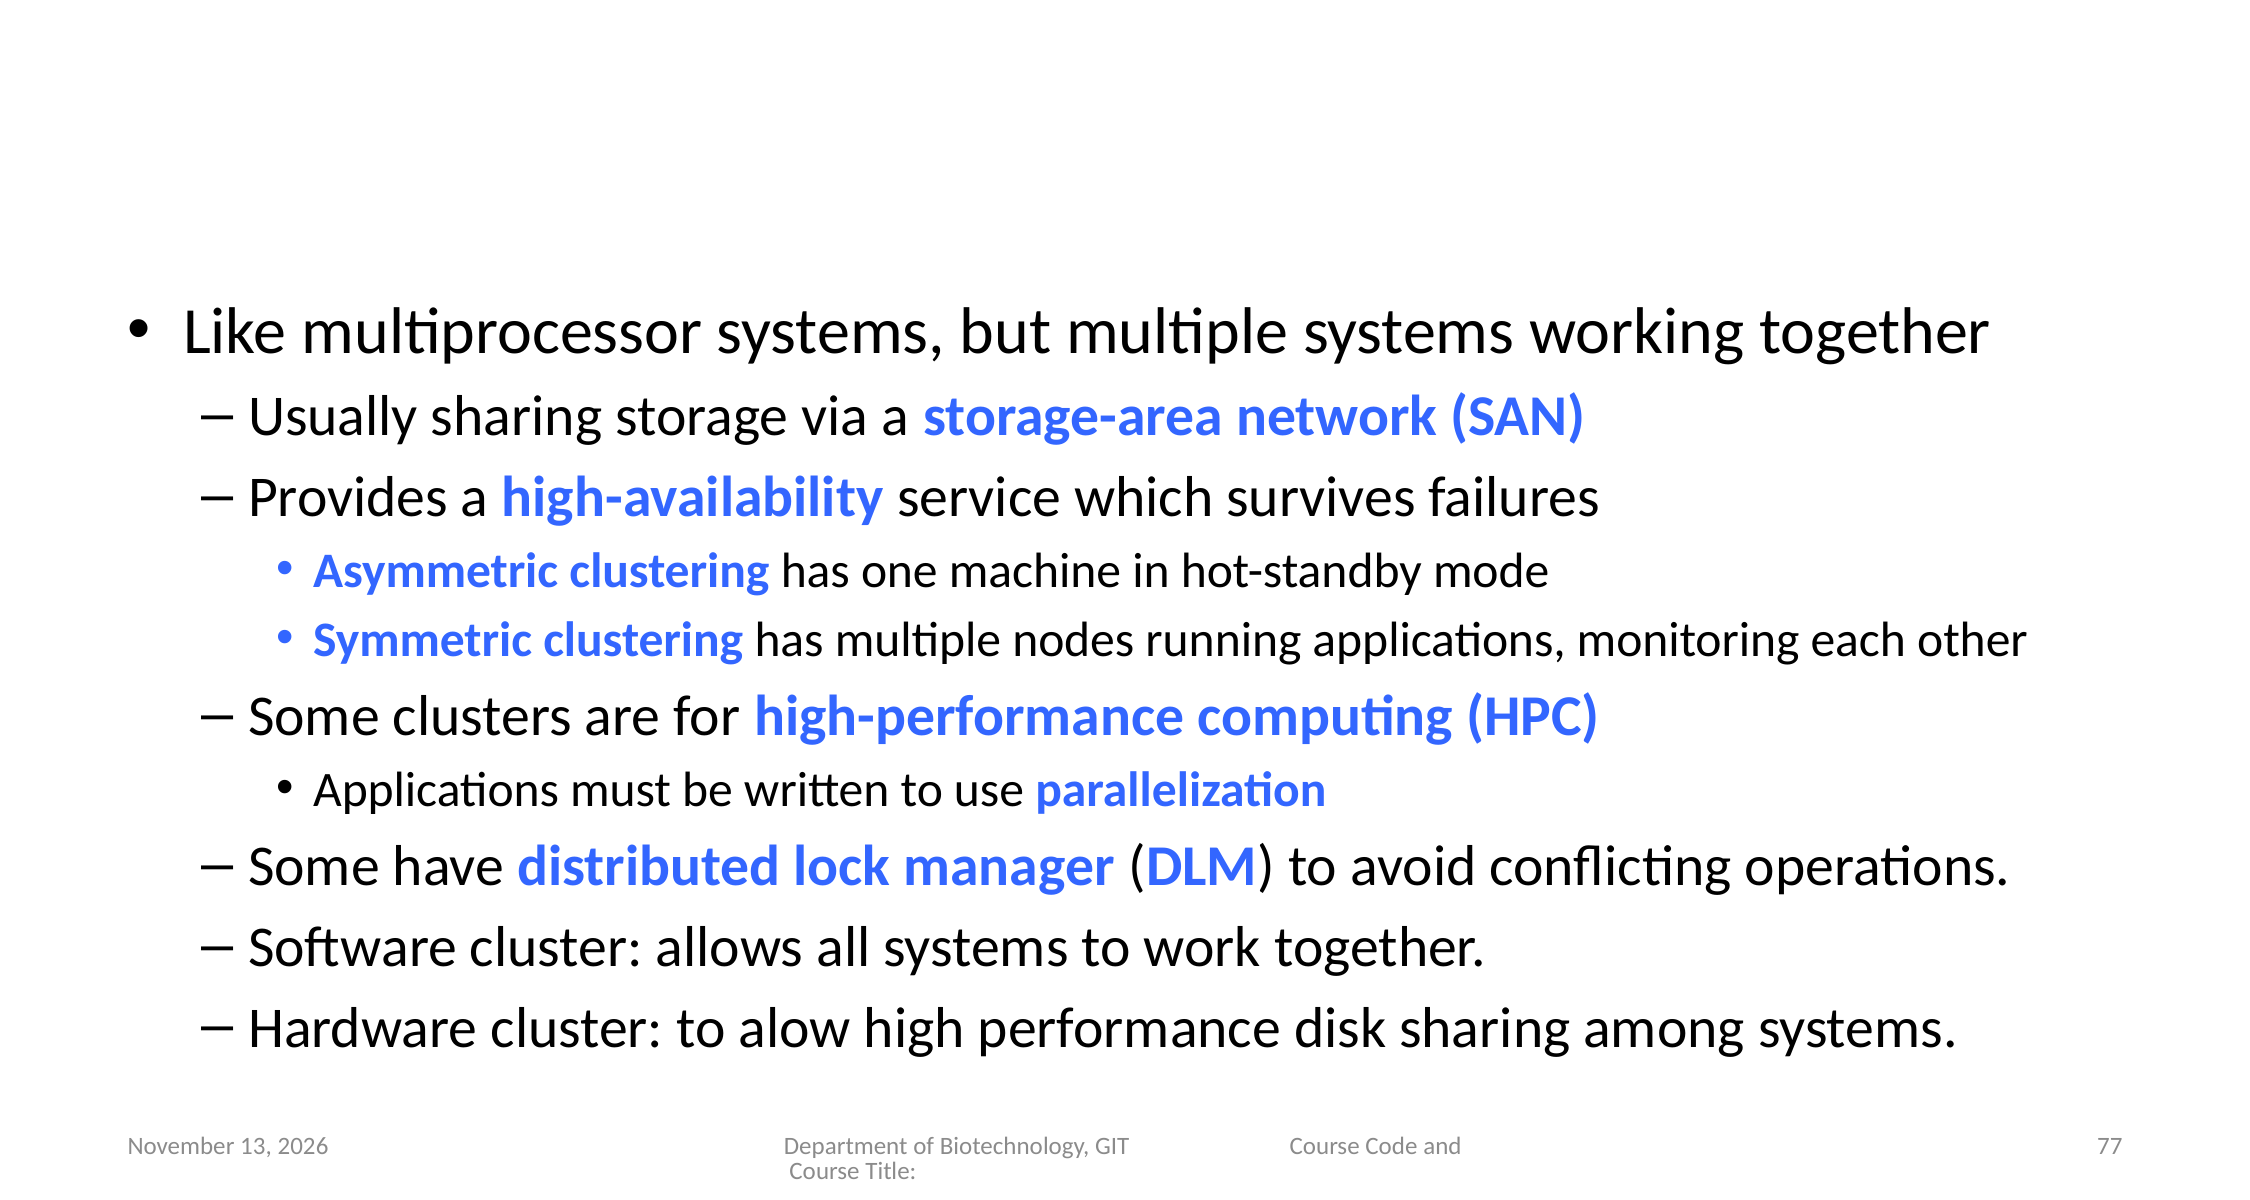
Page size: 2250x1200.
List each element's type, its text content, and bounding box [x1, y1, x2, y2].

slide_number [112, 1112, 638, 1177]
footer Department of Biotechnology, GIT Course Code and Course Title: [768, 1112, 1482, 1177]
list Like multiprocessor systems, but multiple systems working together Usually sharing storage via a storage-area network (SAN) Provides a high-availability service which survives failures Asymmetric clustering has one machine in hot-standby mode Symmetric clustering has multiple nodes running applications, monitoring each other Some clusters are for high-performance computing (HPC) Applications must be written to use parallelization Some have distributed lock manager (DLM) to avoid conflicting operations. Software cluster: allows all systems to work together. Hardware cluster: to alow high performance disk sharing among systems. [112, 279, 2138, 1072]
slide_number 77 [1612, 1112, 2138, 1177]
